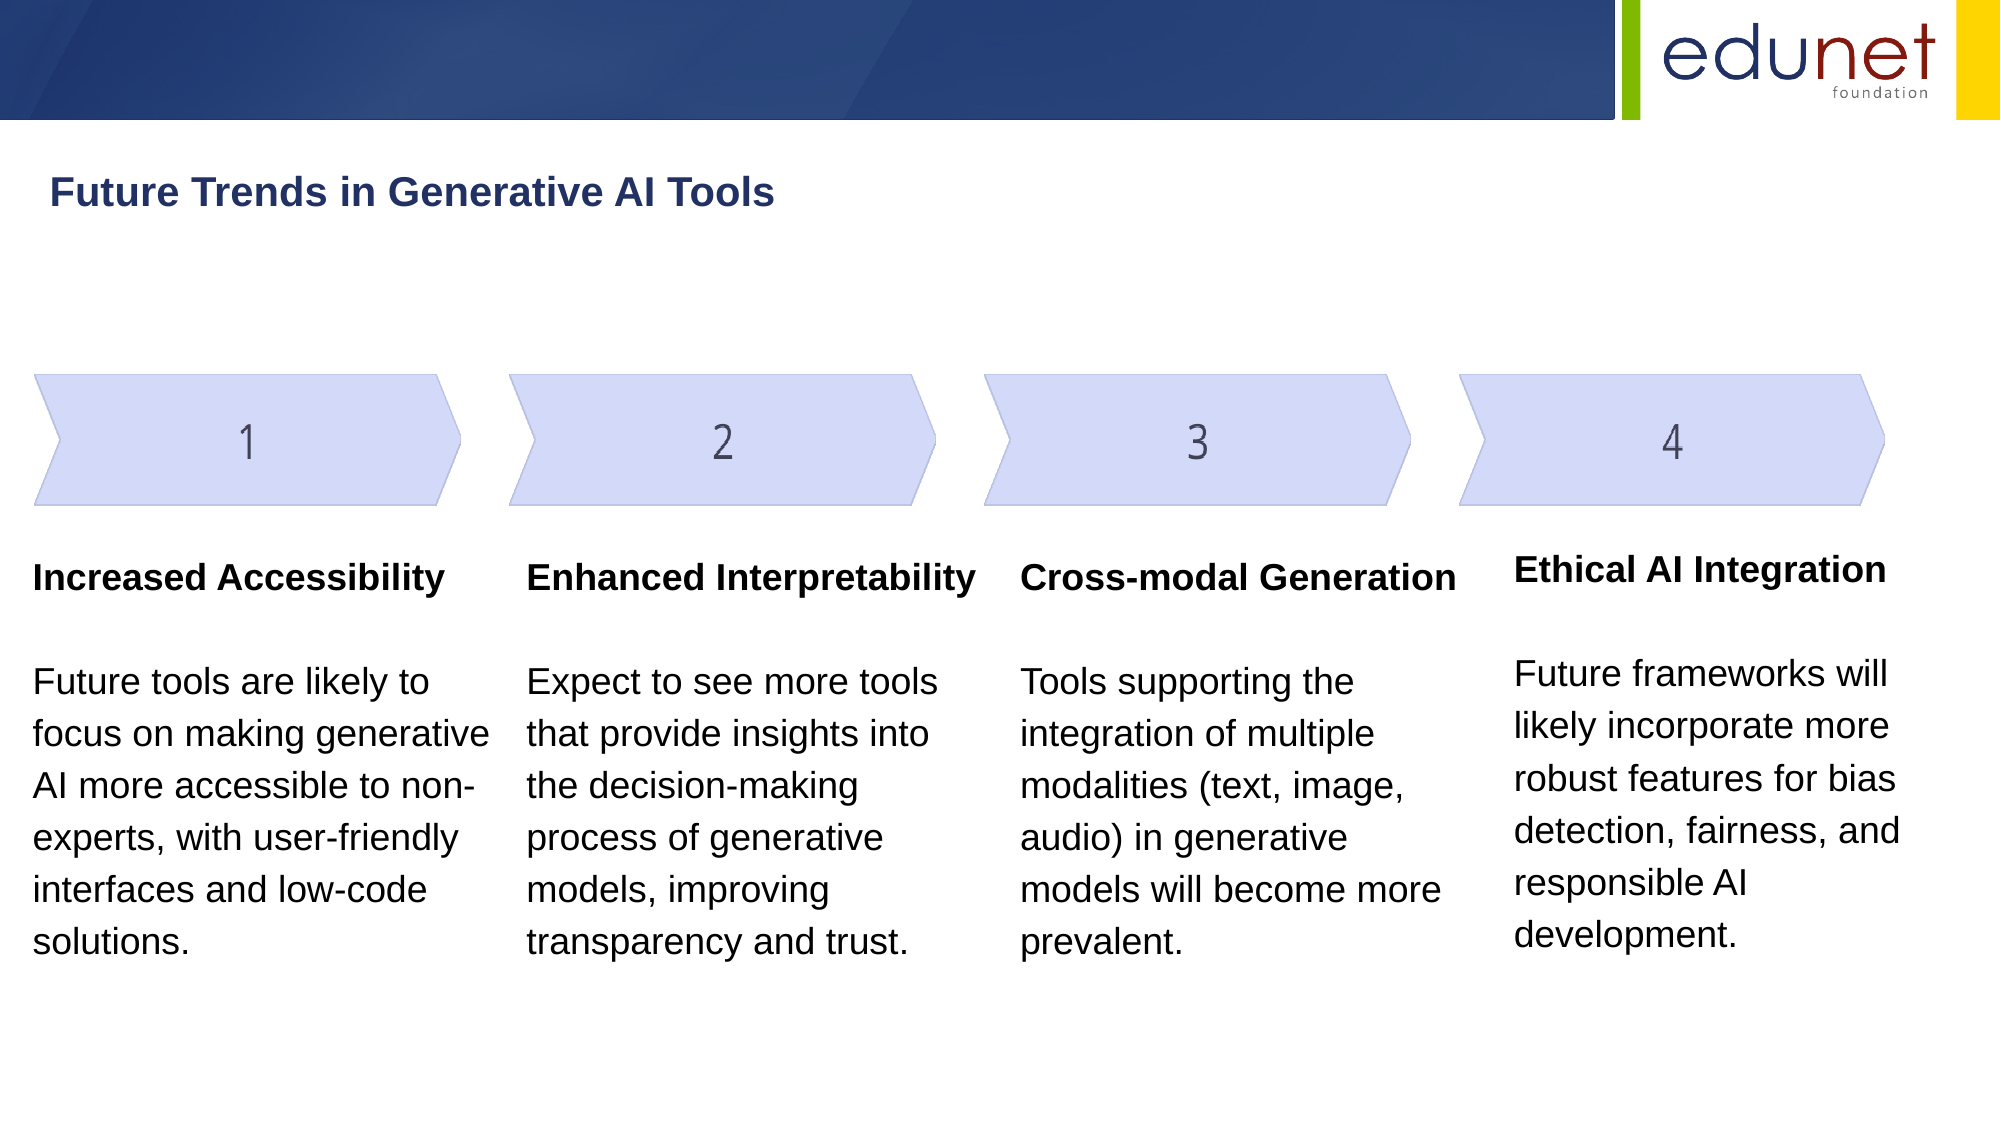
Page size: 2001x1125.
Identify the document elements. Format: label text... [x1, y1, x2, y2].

text_box Ethical AI Integration Future frameworks will likely incorporate more robust features for bias detection, fairness, and responsible AI development. [1513, 538, 1968, 801]
text_box Enhanced Interpretability Expect to see more tools that provide insights into the decision-making process of generative models, improving transparency and trust. [526, 545, 985, 809]
picture [1652, 12, 1948, 108]
text_box Increased Accessibility Future tools are likely to focus on making generative AI more accessible to non-experts, with user-friendly interfaces and low-code solutions. [32, 545, 491, 809]
picture [1459, 373, 1886, 506]
picture [34, 373, 461, 506]
picture [984, 373, 1411, 506]
text_box Future Trends in Generative AI Tools [34, 157, 1004, 223]
picture [509, 373, 936, 506]
text_box Cross-modal Generation Tools supporting the integration of multiple modalities (text, image, audio) in generative models will become more prevalent. [1020, 545, 1460, 809]
